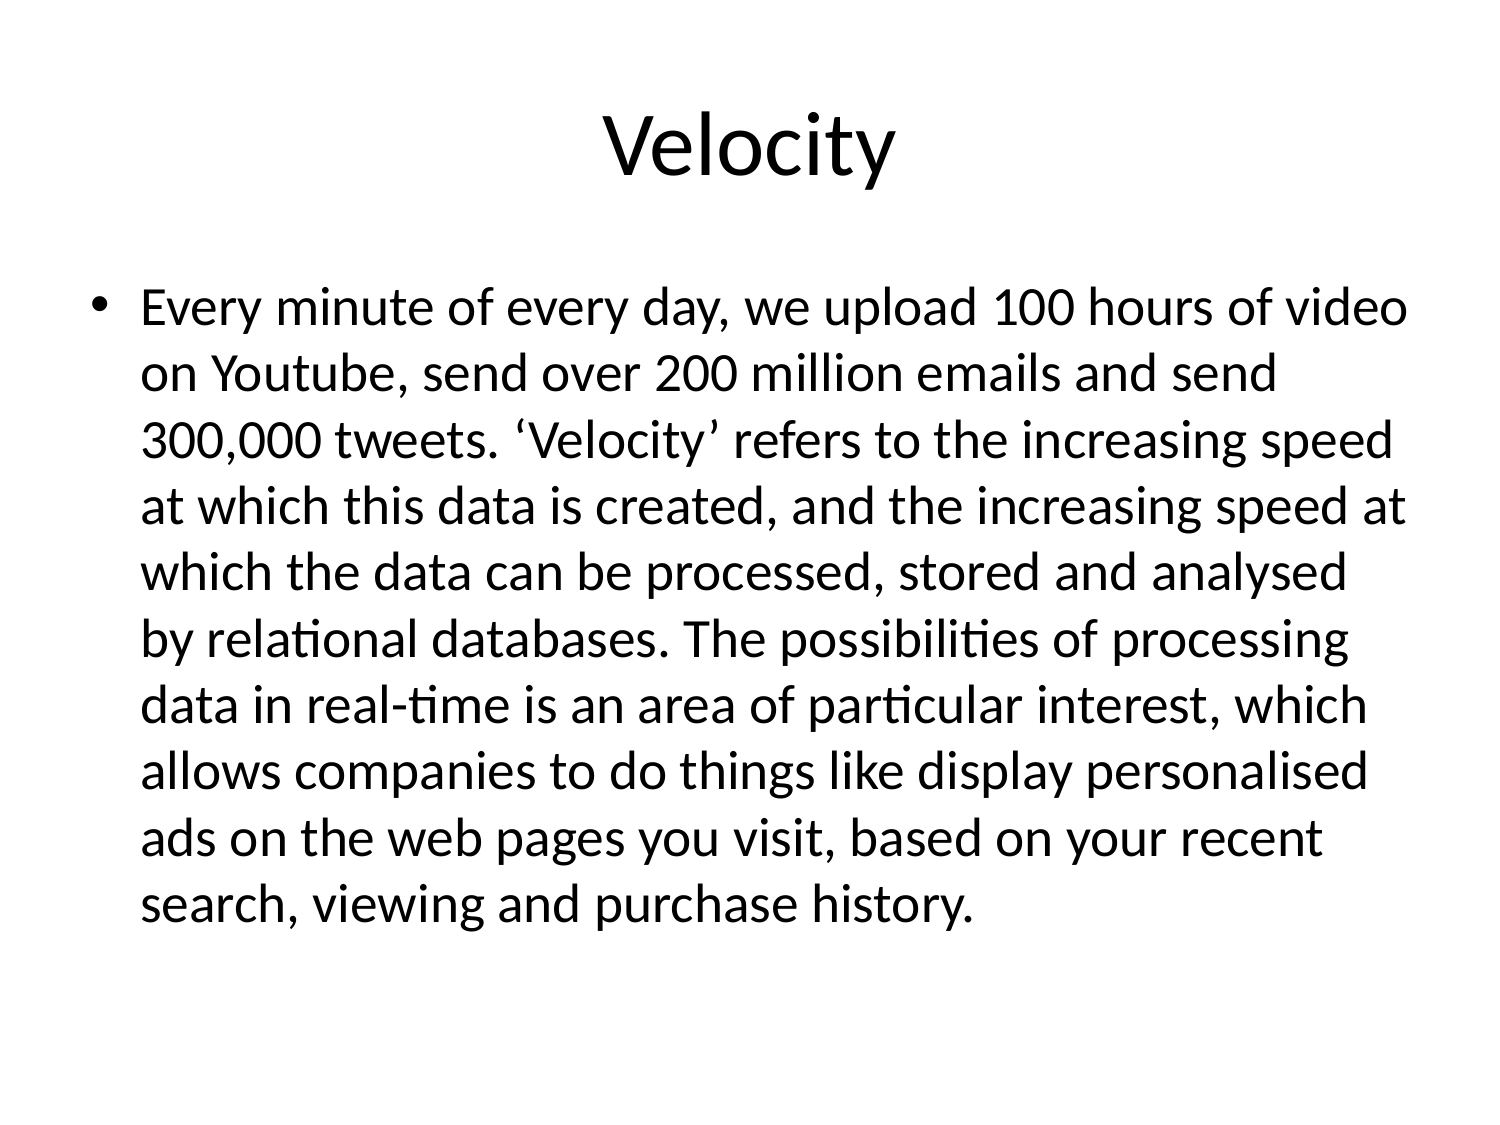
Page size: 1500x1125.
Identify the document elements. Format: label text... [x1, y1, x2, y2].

title Velocity [75, 45, 1425, 233]
list Every minute of every day, we upload 100 hours of video on Youtube, send over 200 million emails and send 300,000 tweets. ‘Velocity’ refers to the increasing speed at which this data is created, and the increasing speed at which the data can be processed, stored and analysed by relational databases. The possibilities of processing data in real-time is an area of particular interest, which allows companies to do things like display personalised ads on the web pages you visit, based on your recent search, viewing and purchase history. [75, 262, 1425, 1005]
